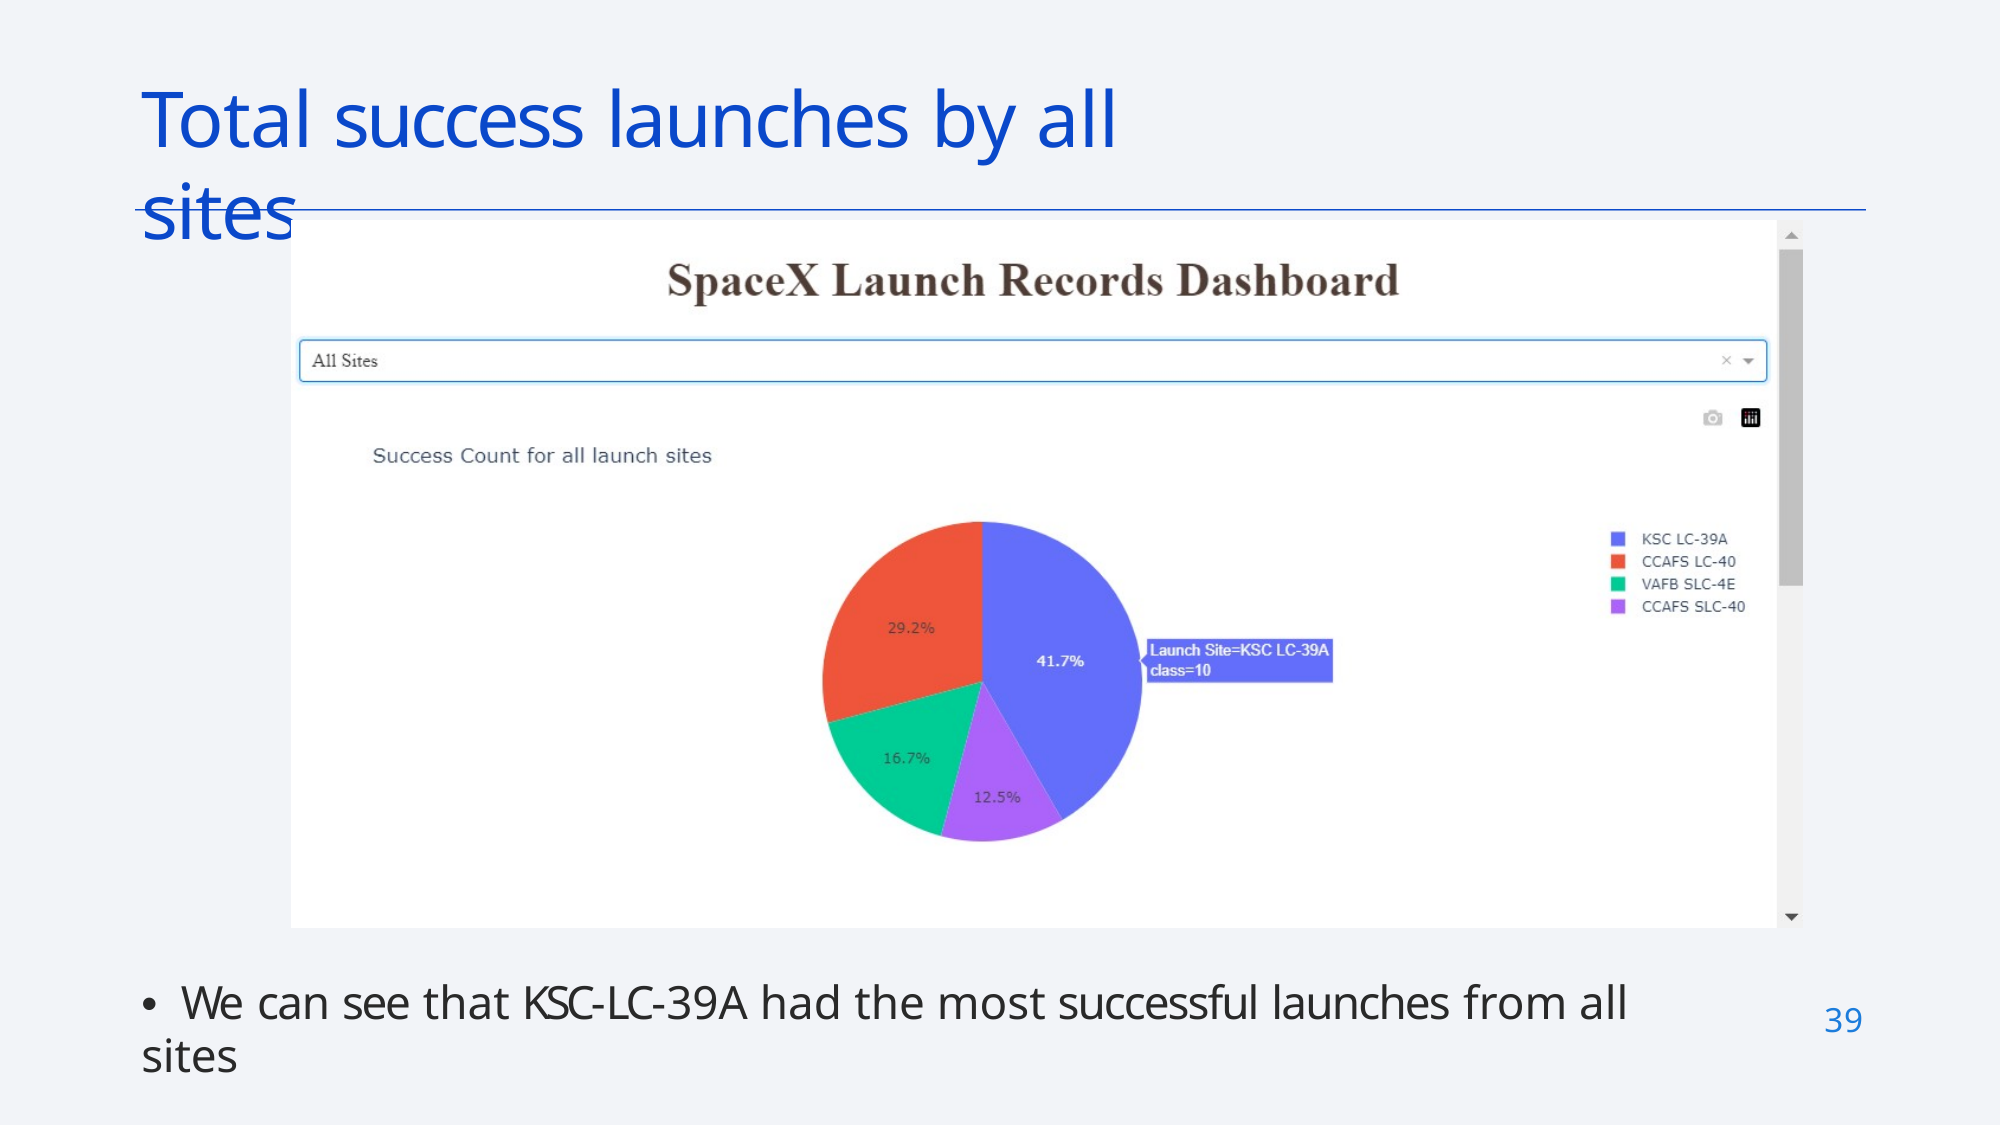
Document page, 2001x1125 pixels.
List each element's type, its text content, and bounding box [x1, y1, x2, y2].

title Total success launches by all sites [139, 68, 1259, 259]
picture [0, 0, 2000, 1125]
text_box 39 [1822, 1001, 1867, 1040]
text_box • We can see that KSC-LC-39A had the most successful launches from all sites [139, 976, 1675, 1082]
